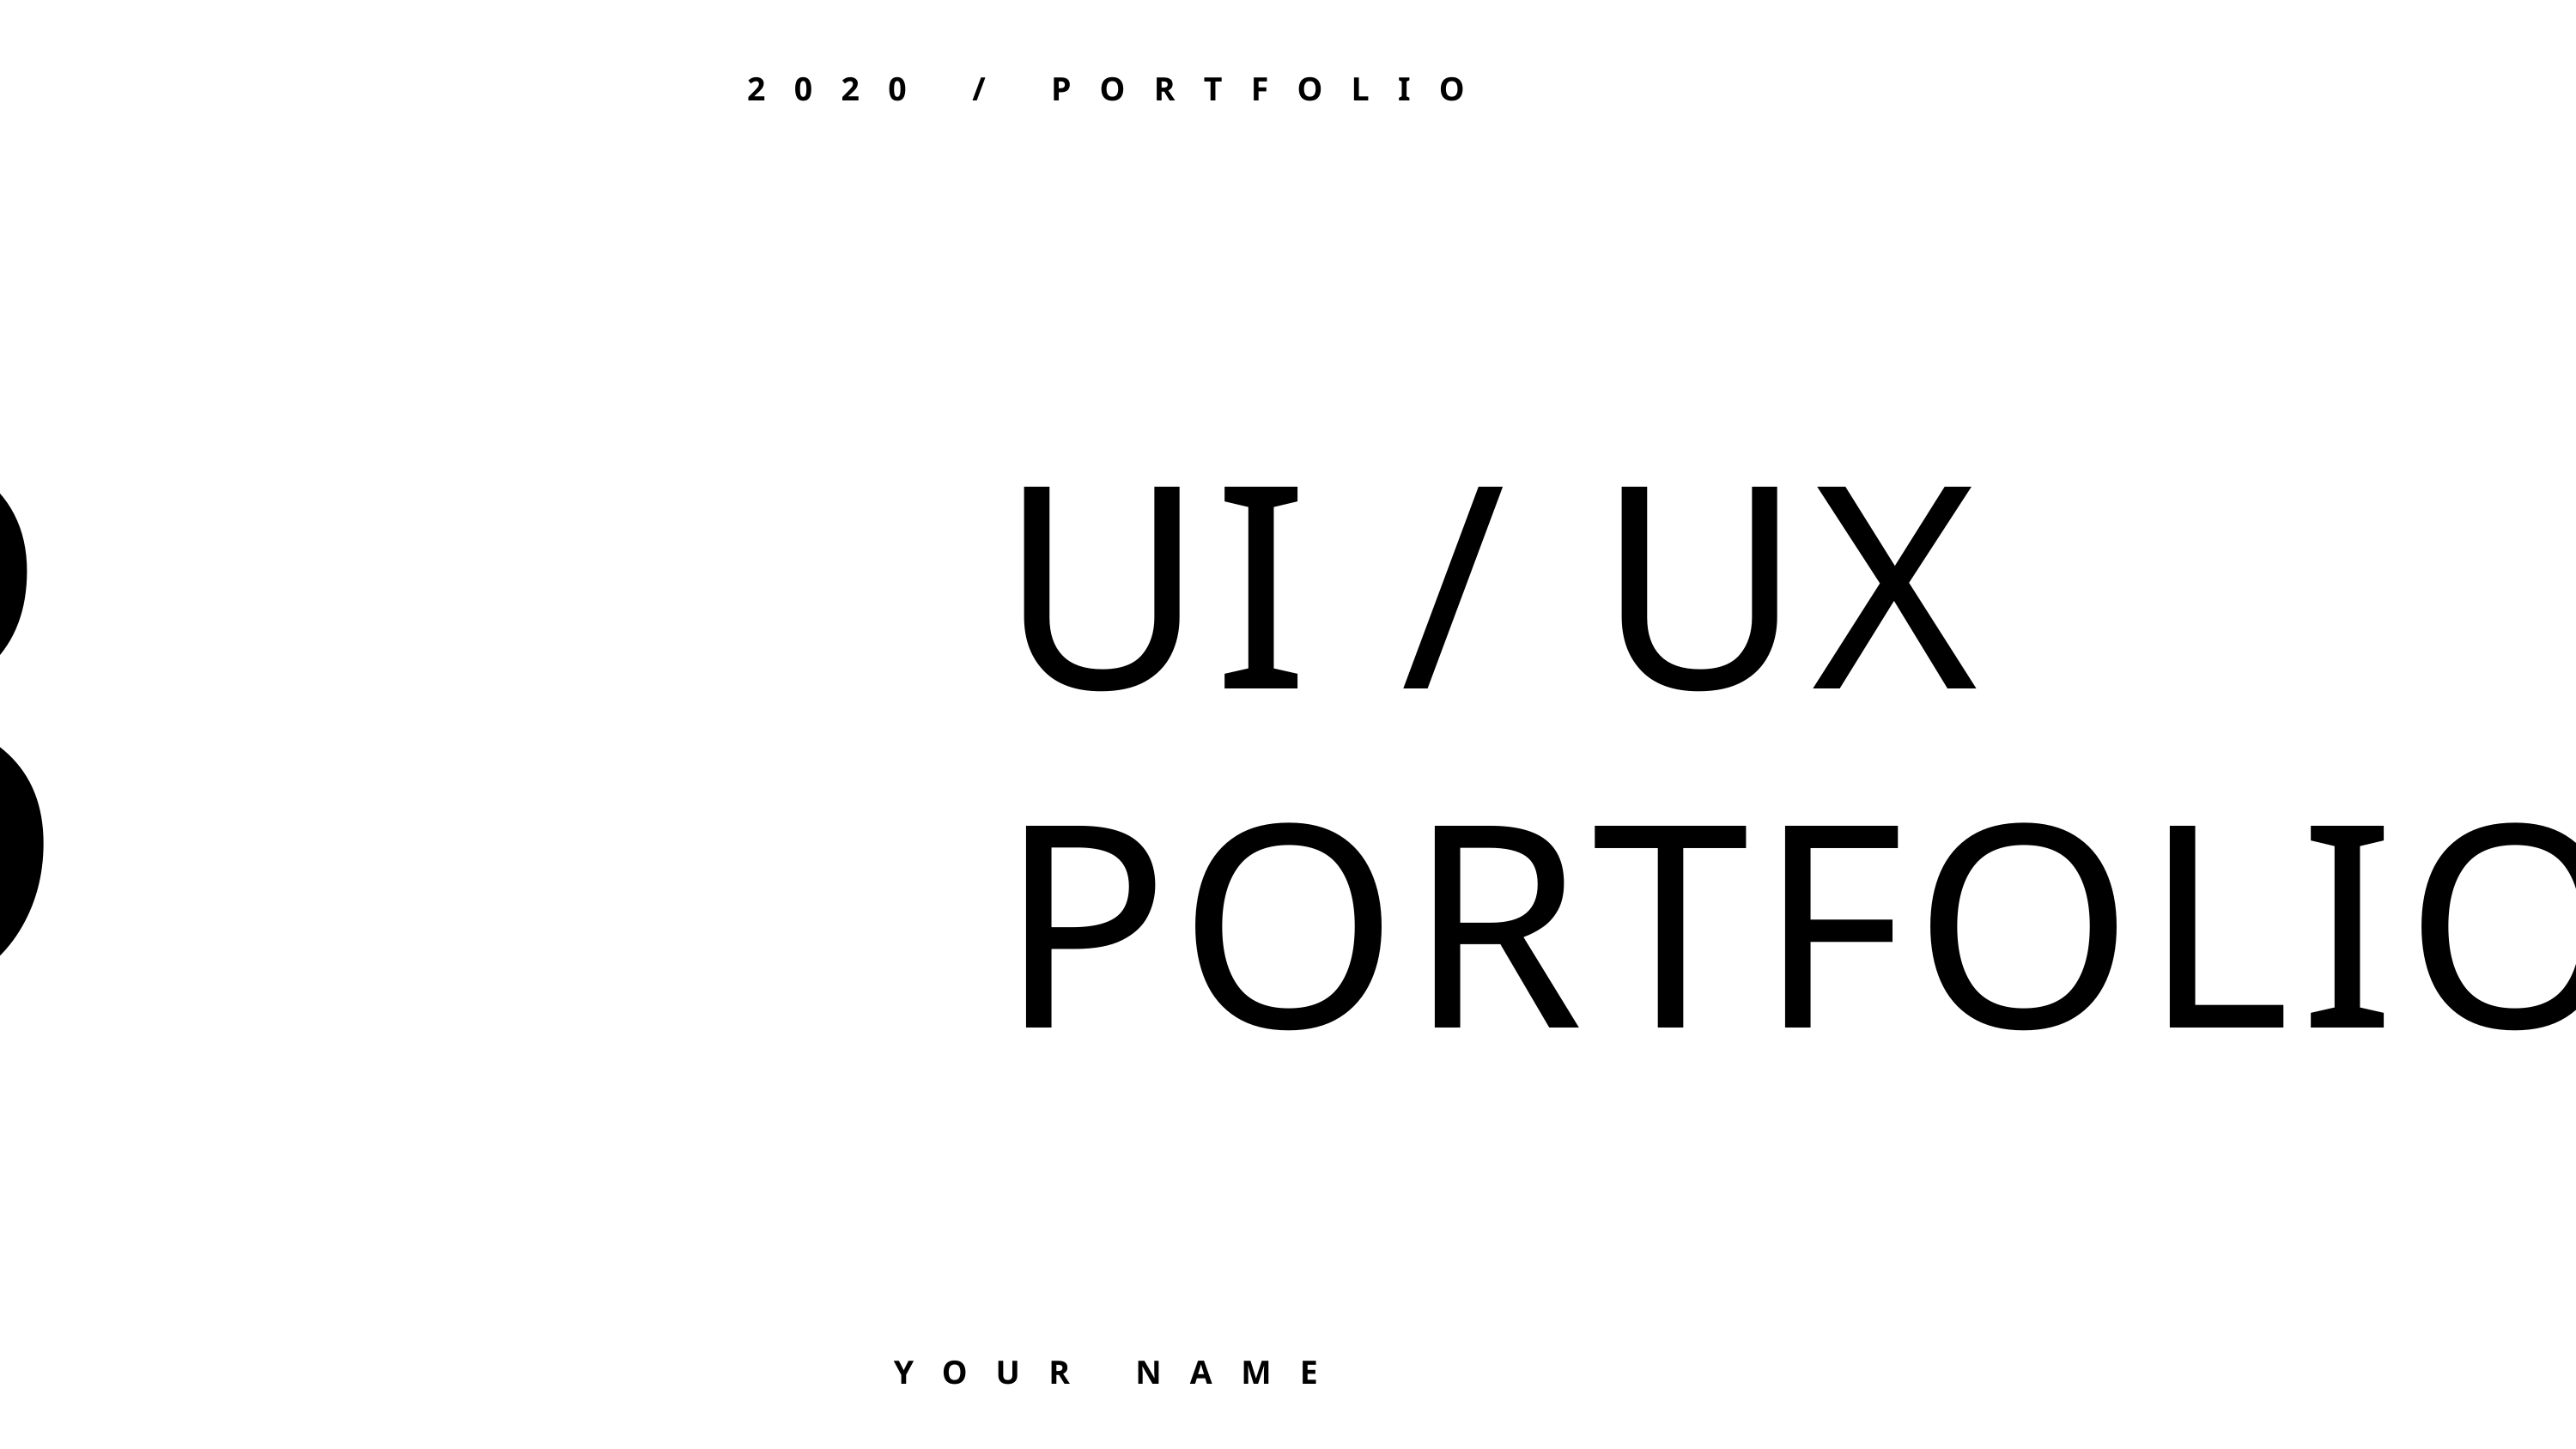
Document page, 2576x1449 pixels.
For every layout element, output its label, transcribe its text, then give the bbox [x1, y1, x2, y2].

text_box 2020 / PORTFOLIO [197, 62, 2015, 99]
text_box YOUR NAME [197, 1345, 2015, 1383]
text_box UI / UX PORTFOLIO [986, 399, 2576, 1125]
text_box 03. [0, 214, 88, 1276]
